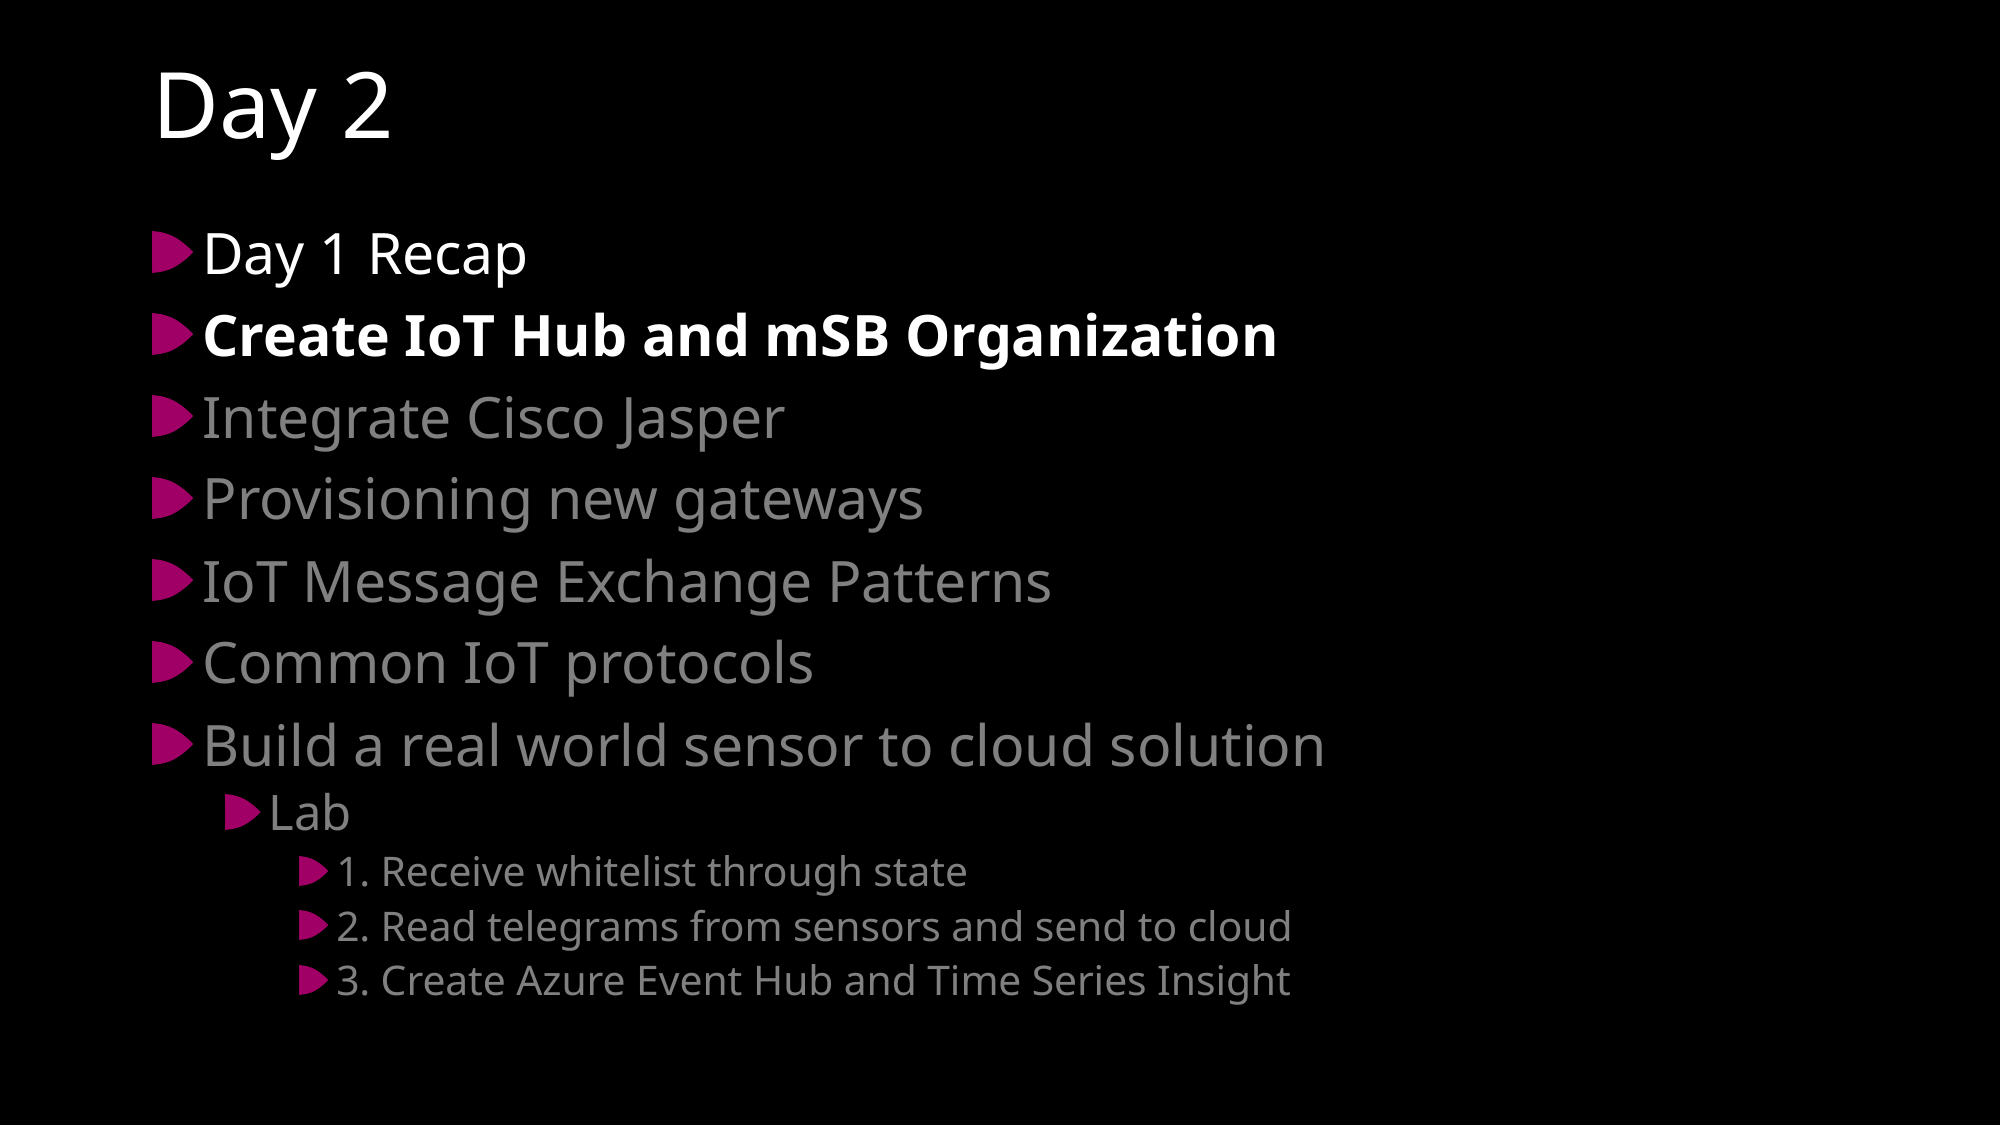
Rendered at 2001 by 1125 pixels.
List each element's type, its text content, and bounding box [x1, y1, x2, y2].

picture [299, 910, 329, 940]
picture [152, 641, 194, 683]
title Day 2 [137, 0, 1863, 217]
picture [152, 559, 194, 601]
list Day 1 Recap Create IoT Hub and mSB Organization Integrate Cisco Jasper Provisioning new gateways IoT Message Exchange Patterns Common IoT protocols Build a real world sensor to cloud solution Lab 1. Receive whitelist through state 2. Read telegrams from sensors and send to cloud 3. Create Azure Event Hub and Time Series Insight [137, 217, 1863, 1014]
picture [225, 794, 261, 830]
picture [152, 395, 194, 437]
picture [152, 477, 194, 519]
picture [299, 856, 329, 886]
picture [152, 723, 194, 765]
picture [299, 965, 329, 995]
picture [152, 231, 194, 273]
picture [152, 313, 194, 355]
